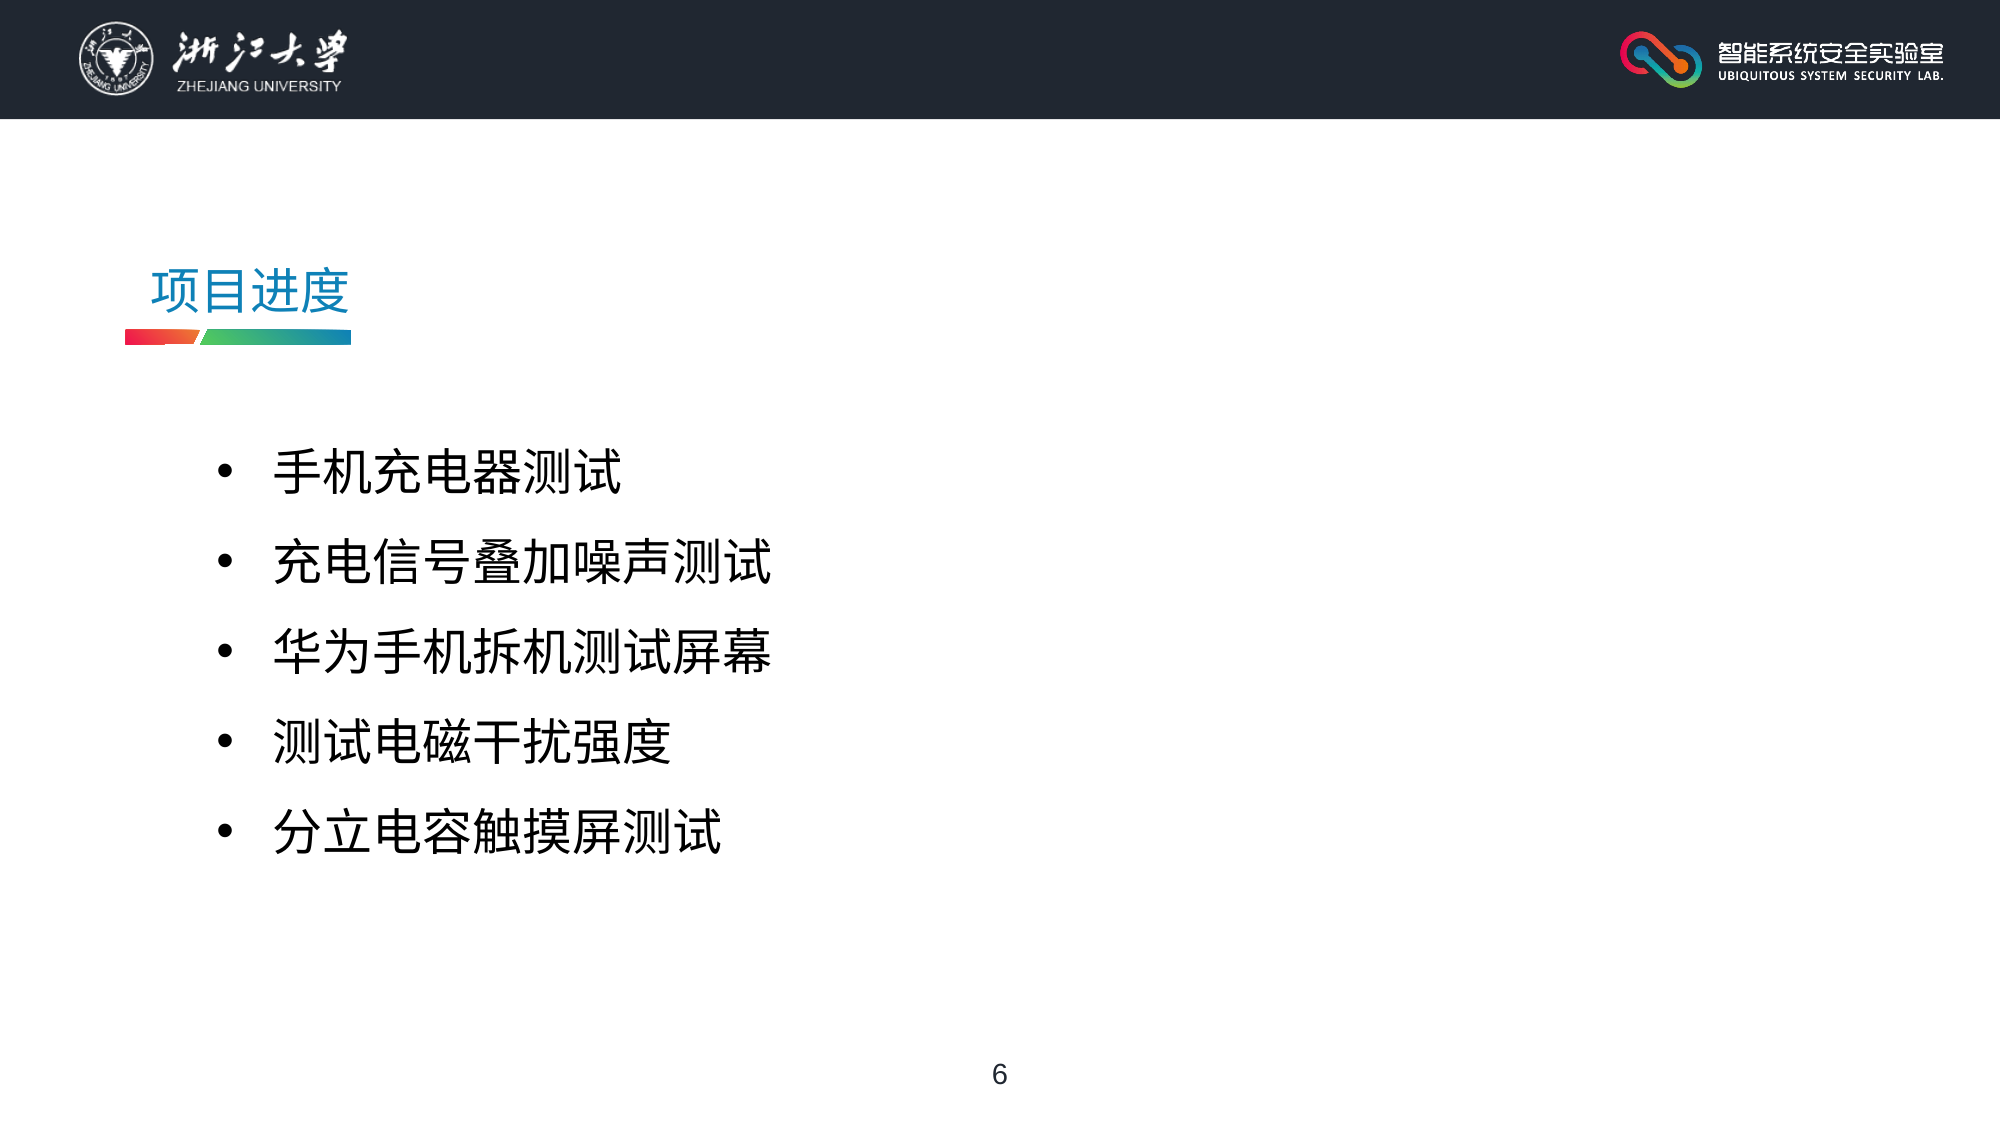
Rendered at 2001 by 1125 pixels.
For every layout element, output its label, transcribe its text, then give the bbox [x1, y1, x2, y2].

list 项目进度 [92, 259, 408, 348]
picture [79, 19, 359, 100]
picture [1604, 15, 1710, 104]
text_box 手机充电器测试 充电信号叠加噪声测试 华为手机拆机测试屏幕 测试电磁干扰强度 分立电容触摸屏测试 [201, 403, 1741, 958]
